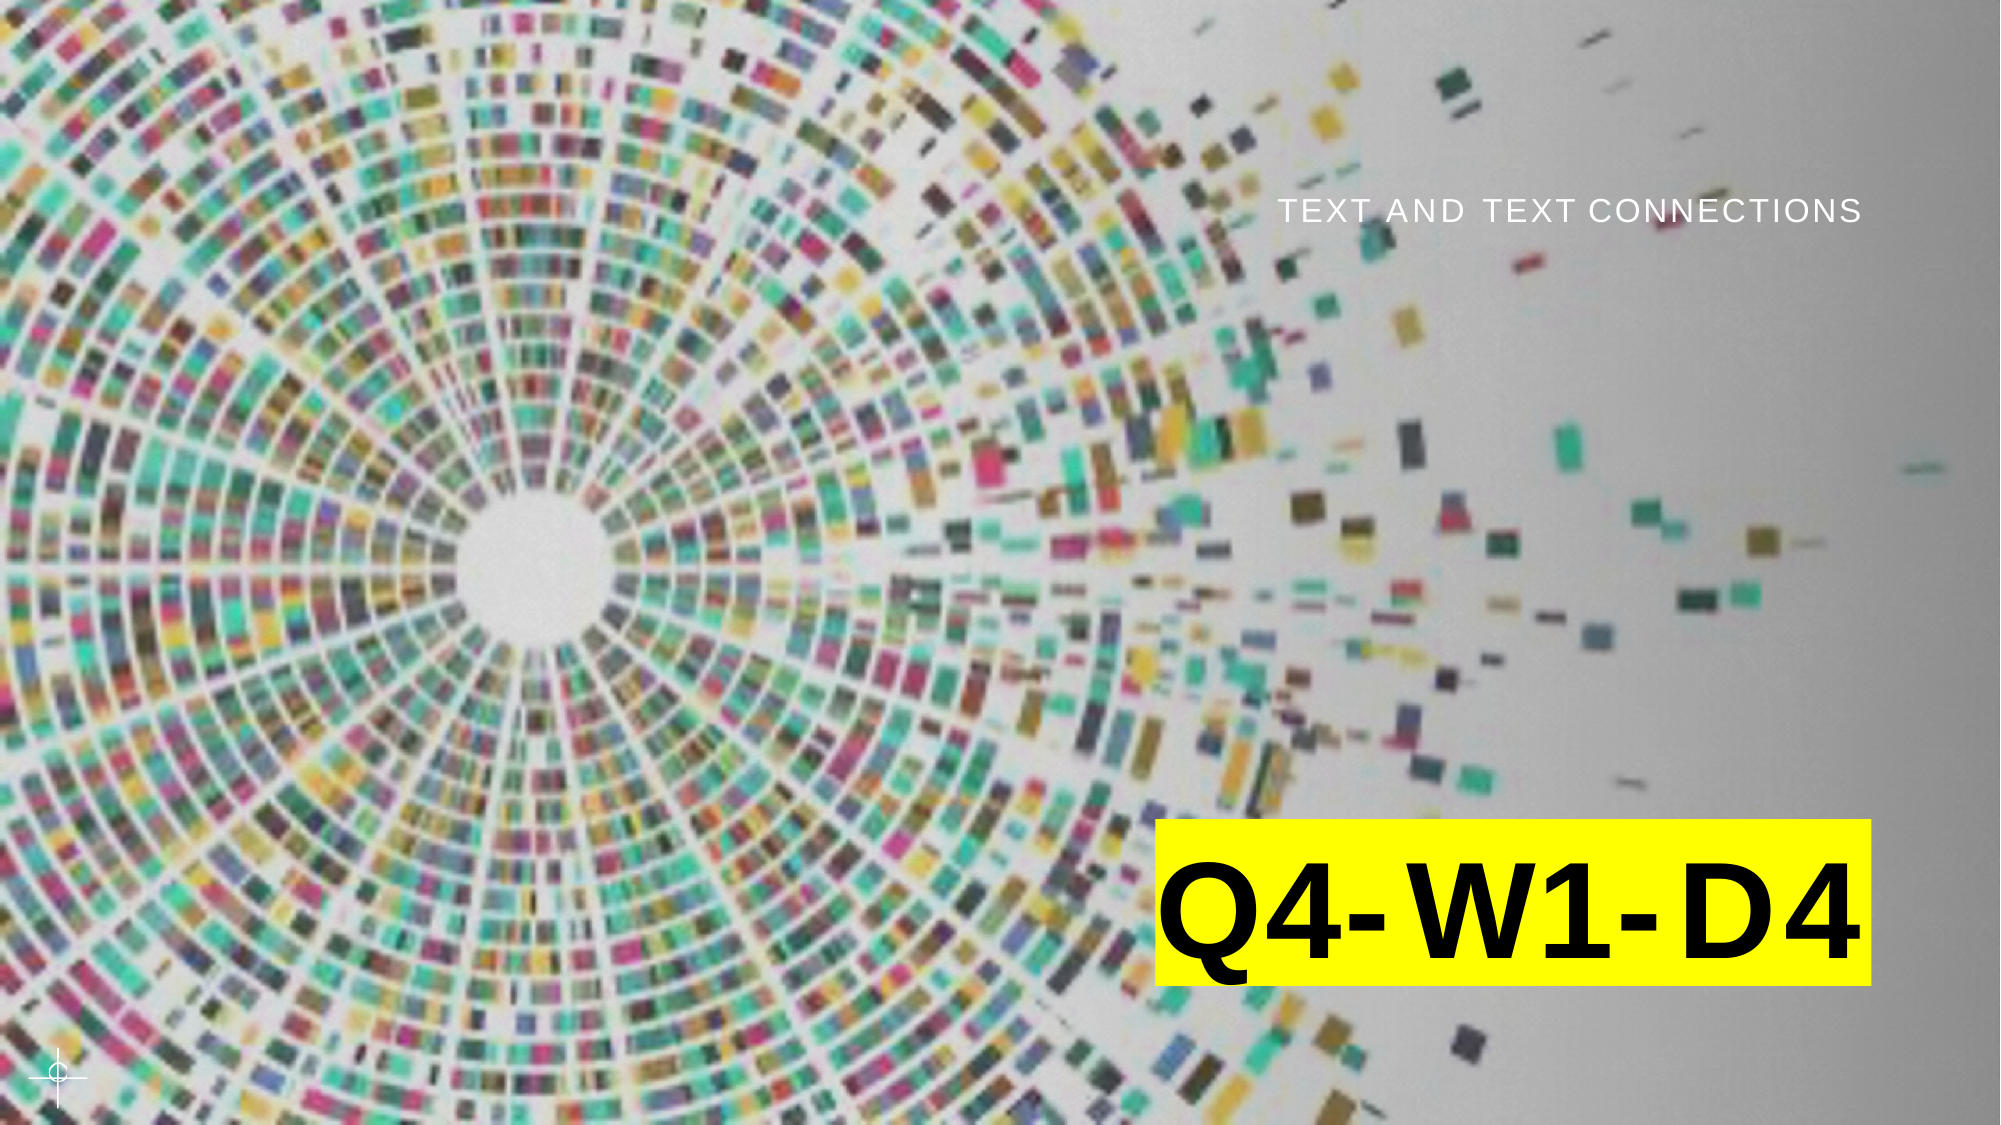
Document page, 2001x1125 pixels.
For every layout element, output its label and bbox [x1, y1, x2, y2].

text_box [28, 1047, 88, 1109]
text_box [0, 0, 2000, 1125]
